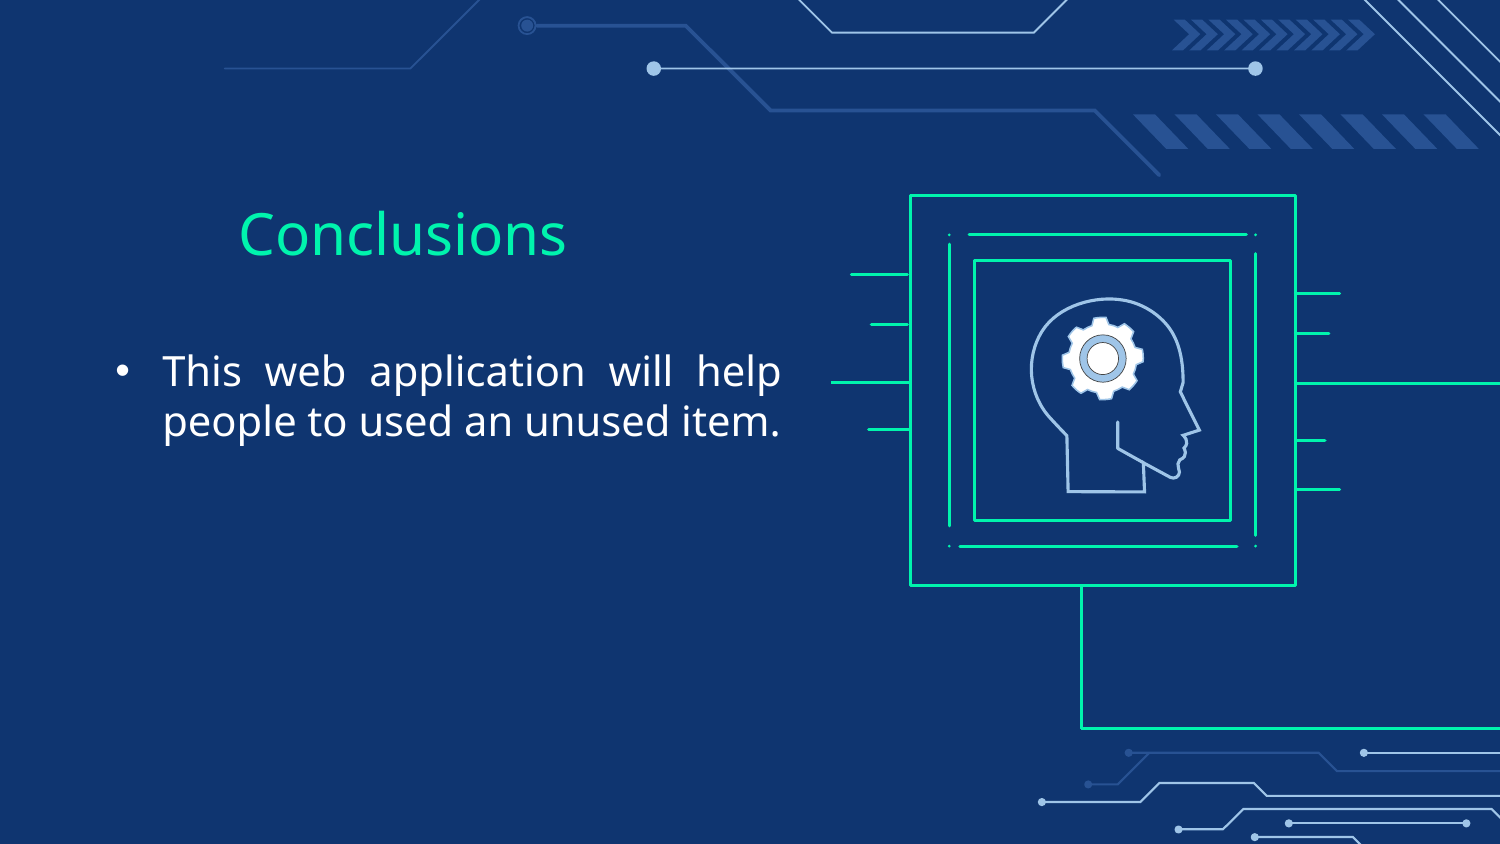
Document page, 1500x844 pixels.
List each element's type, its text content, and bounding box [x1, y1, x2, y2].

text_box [830, 195, 1500, 730]
title Conclusions [217, 172, 1211, 257]
subtitle This web application will help people to used an unused item. [115, 213, 783, 578]
